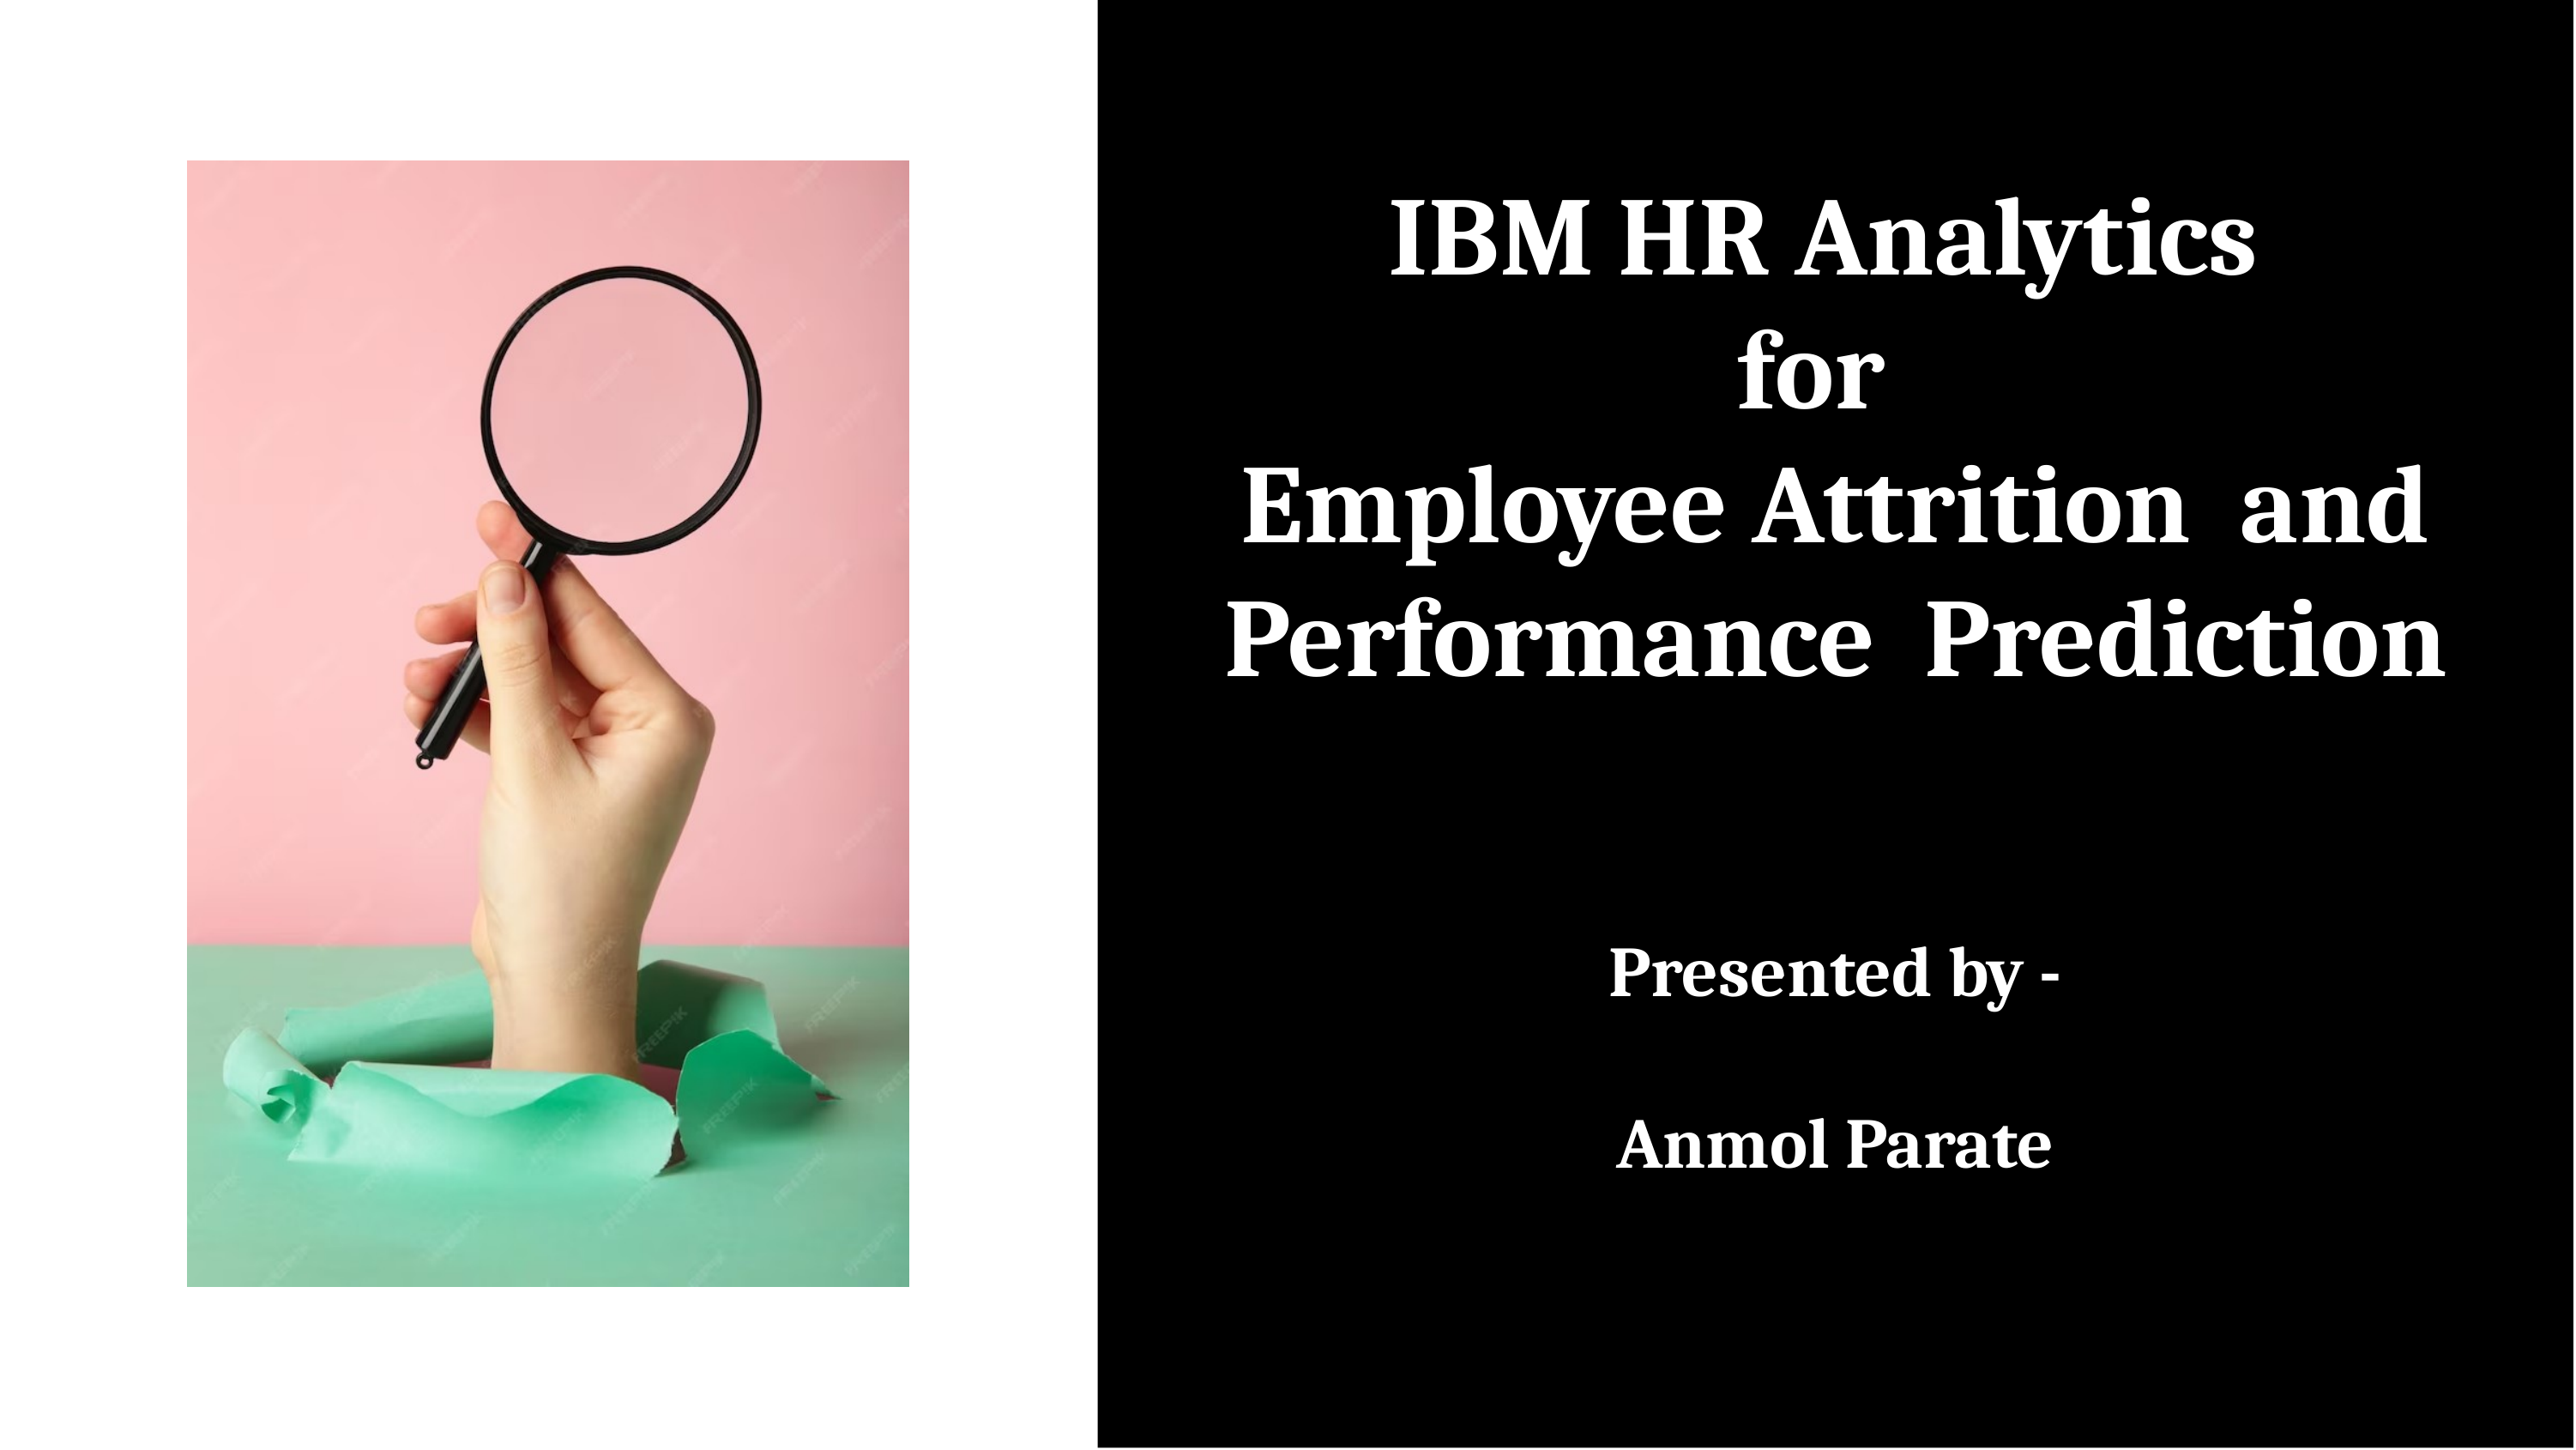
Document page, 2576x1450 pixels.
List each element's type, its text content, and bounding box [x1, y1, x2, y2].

text_box [1097, 0, 2573, 1448]
text_box Presented by - Anmol Parate [1475, 856, 2196, 1165]
text_box IBM HR Analytics for Employee Attrition and Performance Prediction [1173, 160, 2499, 699]
picture [187, 160, 909, 1288]
